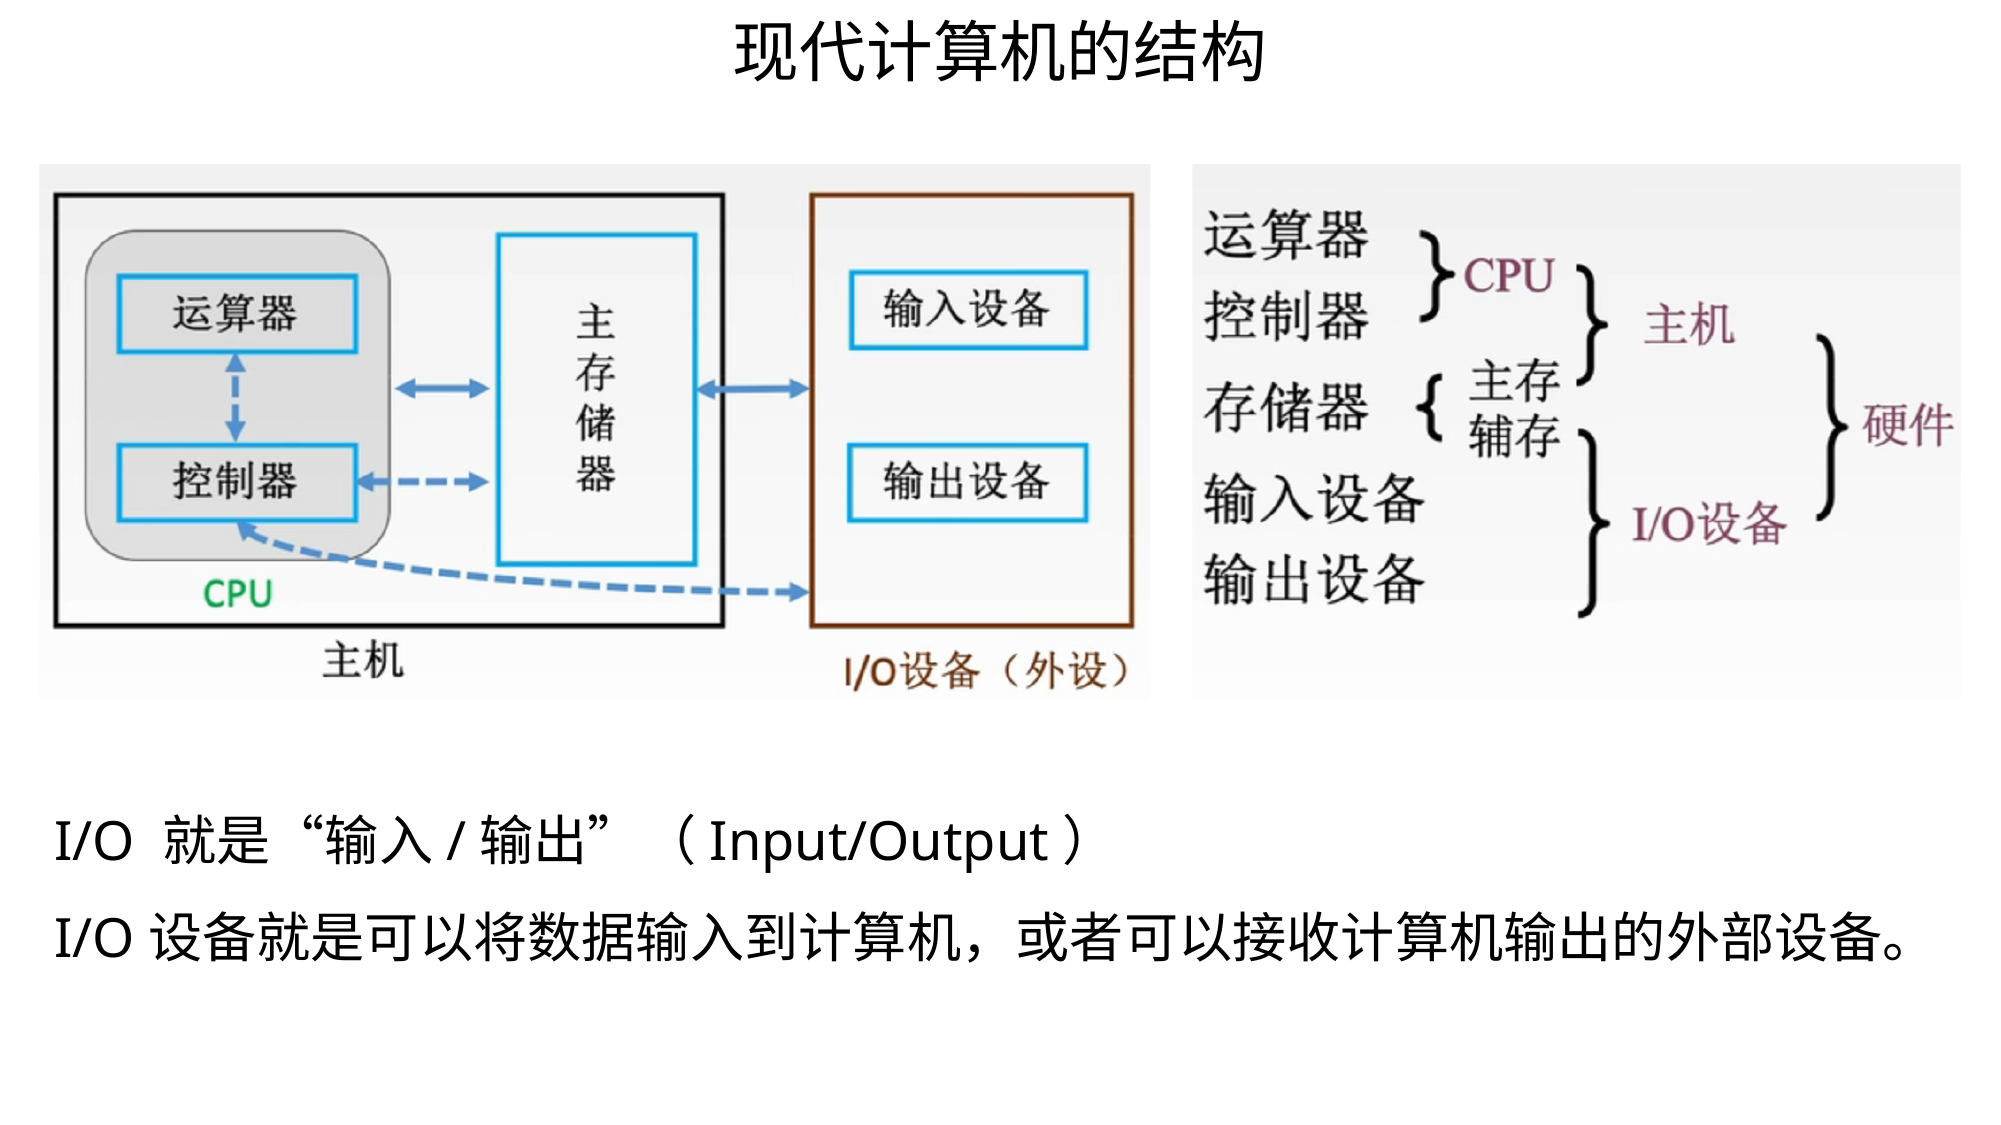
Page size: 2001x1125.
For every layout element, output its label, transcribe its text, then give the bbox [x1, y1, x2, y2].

picture [39, 164, 1151, 701]
text_box 现代计算机的结构 [595, 2, 1405, 97]
text_box I/O 就是“输入/输出”（Input/Output） I/O设备就是可以将数据输入到计算机，或者可以接收计算机输出的外部设备。 [39, 766, 1927, 976]
picture [1192, 164, 1961, 701]
